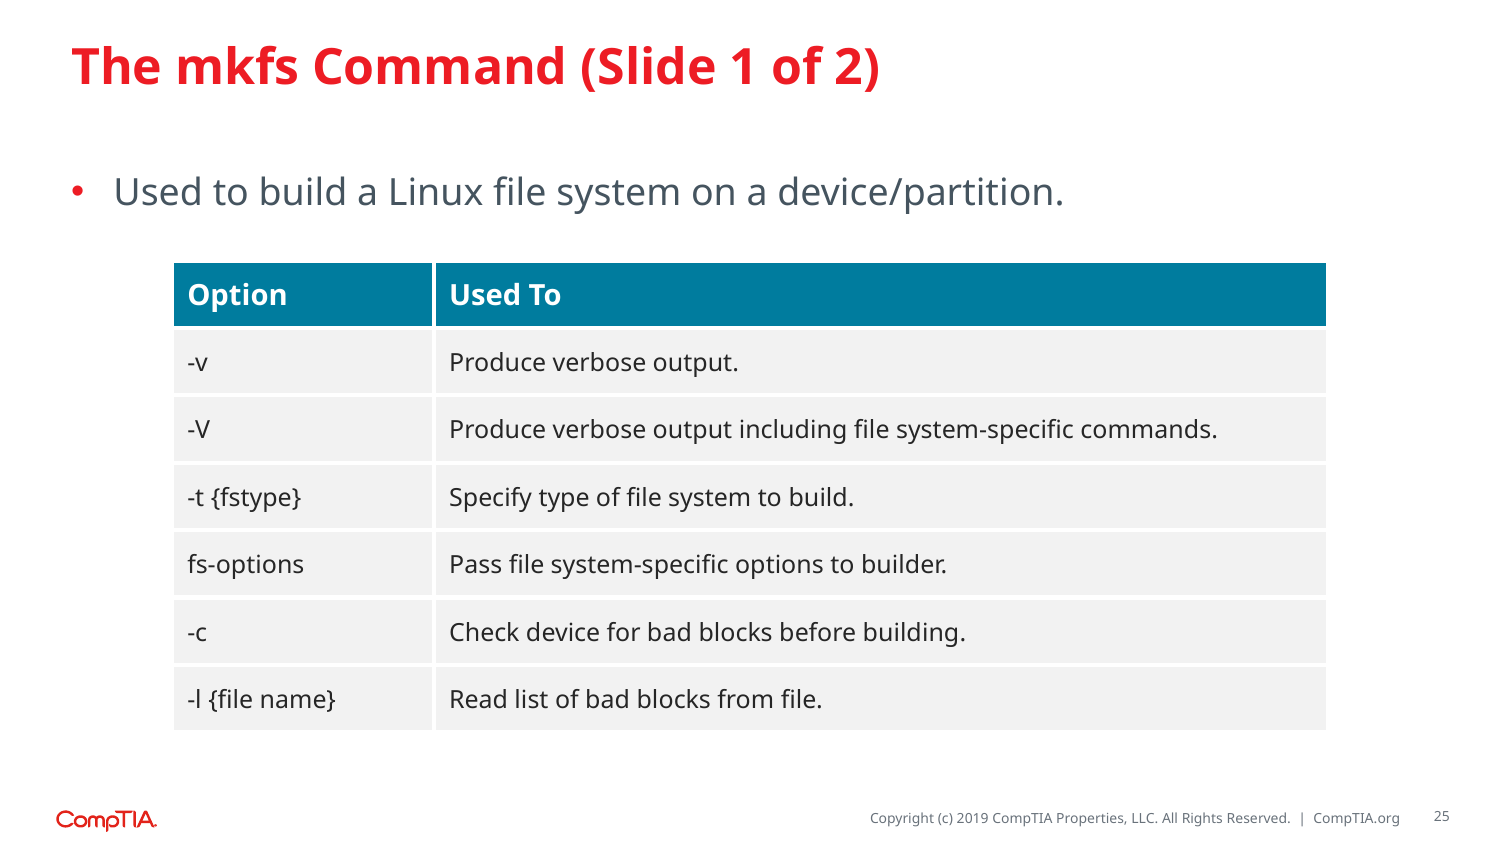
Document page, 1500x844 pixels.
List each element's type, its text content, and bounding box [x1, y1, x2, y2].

table_cell Produce verbose output including file system-specific commands. [436, 397, 1326, 461]
table_cell -c [174, 600, 432, 663]
table_cell Specify type of file system to build. [436, 465, 1326, 528]
slide_number 25 [1407, 800, 1450, 835]
table_header Used To [436, 263, 1326, 326]
table_header Option [174, 263, 432, 326]
list Used to build a Linux file system on a device/partition. [56, 160, 1444, 746]
table_cell Produce verbose output. [436, 330, 1326, 393]
table_cell -v [174, 330, 432, 393]
title The mkfs Command (Slide 1 of 2) [56, 12, 1444, 117]
table_cell -l {file name} [174, 667, 432, 730]
table_cell Check device for bad blocks before building. [436, 600, 1326, 663]
table_cell fs-options [174, 532, 432, 595]
table_cell -V [174, 397, 432, 461]
table_cell Pass file system-specific options to builder. [436, 532, 1326, 595]
table_cell -t {fstype} [174, 465, 432, 528]
table_cell Read list of bad blocks from file. [436, 667, 1326, 730]
